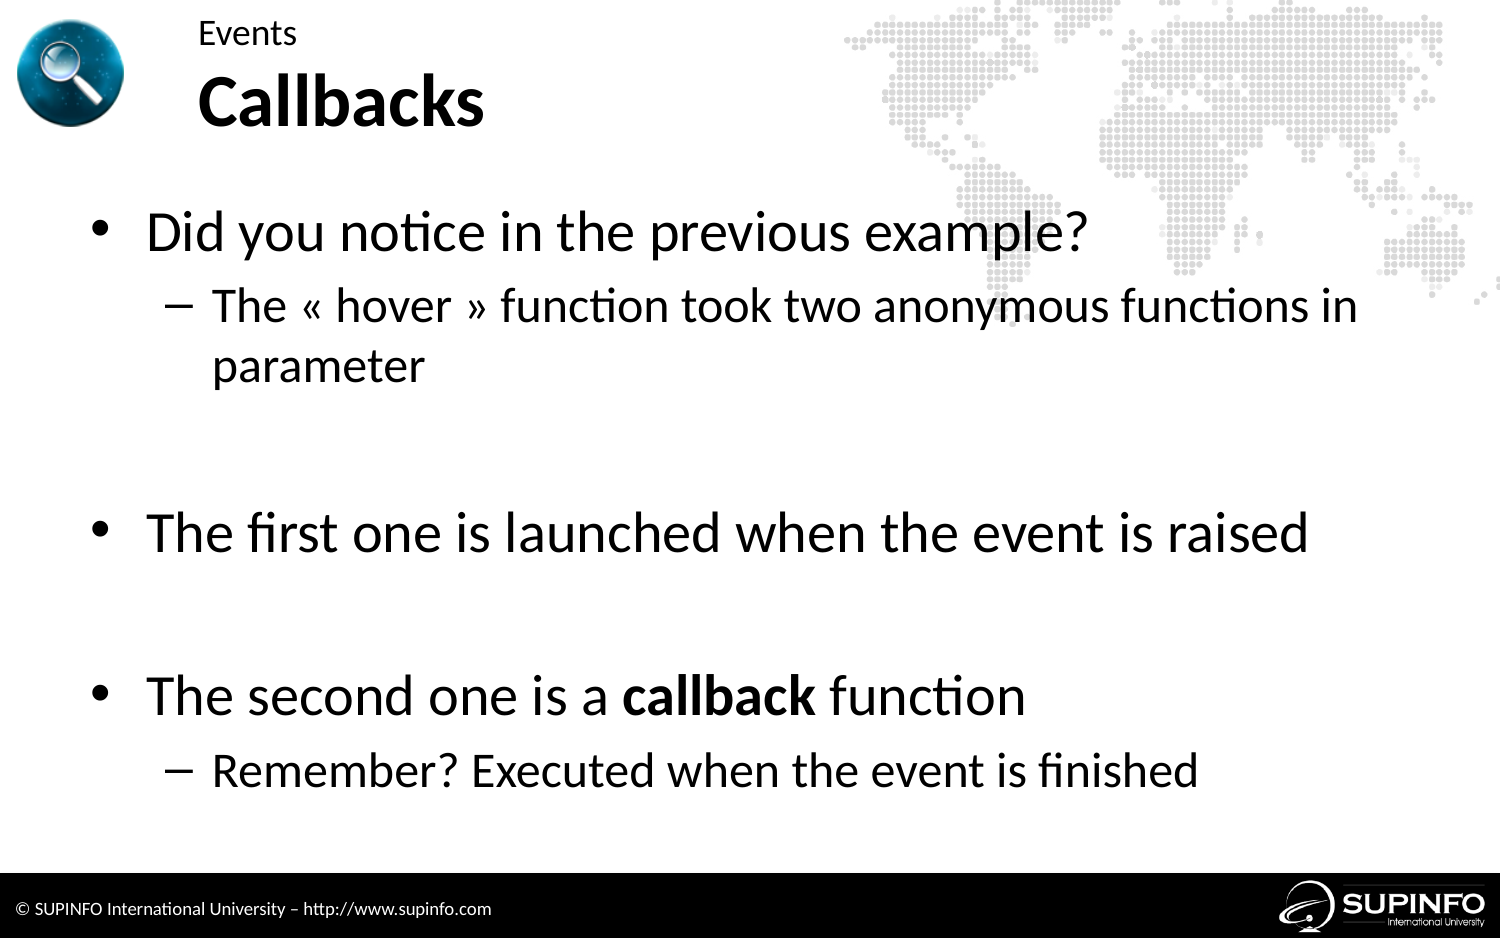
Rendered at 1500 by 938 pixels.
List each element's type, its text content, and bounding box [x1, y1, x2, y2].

title Callbacks [183, 56, 1459, 138]
picture [1269, 870, 1494, 938]
list Events [183, 0, 1459, 56]
list Did you notice in the previous example? The « hover » function took two anonymous functions in parameter The first one is launched when the event is raised The second one is a callback function Remember? Executed when the event is finished [75, 185, 1459, 880]
picture [40, 47, 102, 105]
picture [17, 19, 125, 127]
picture [48, 41, 71, 47]
picture [844, 0, 1500, 327]
